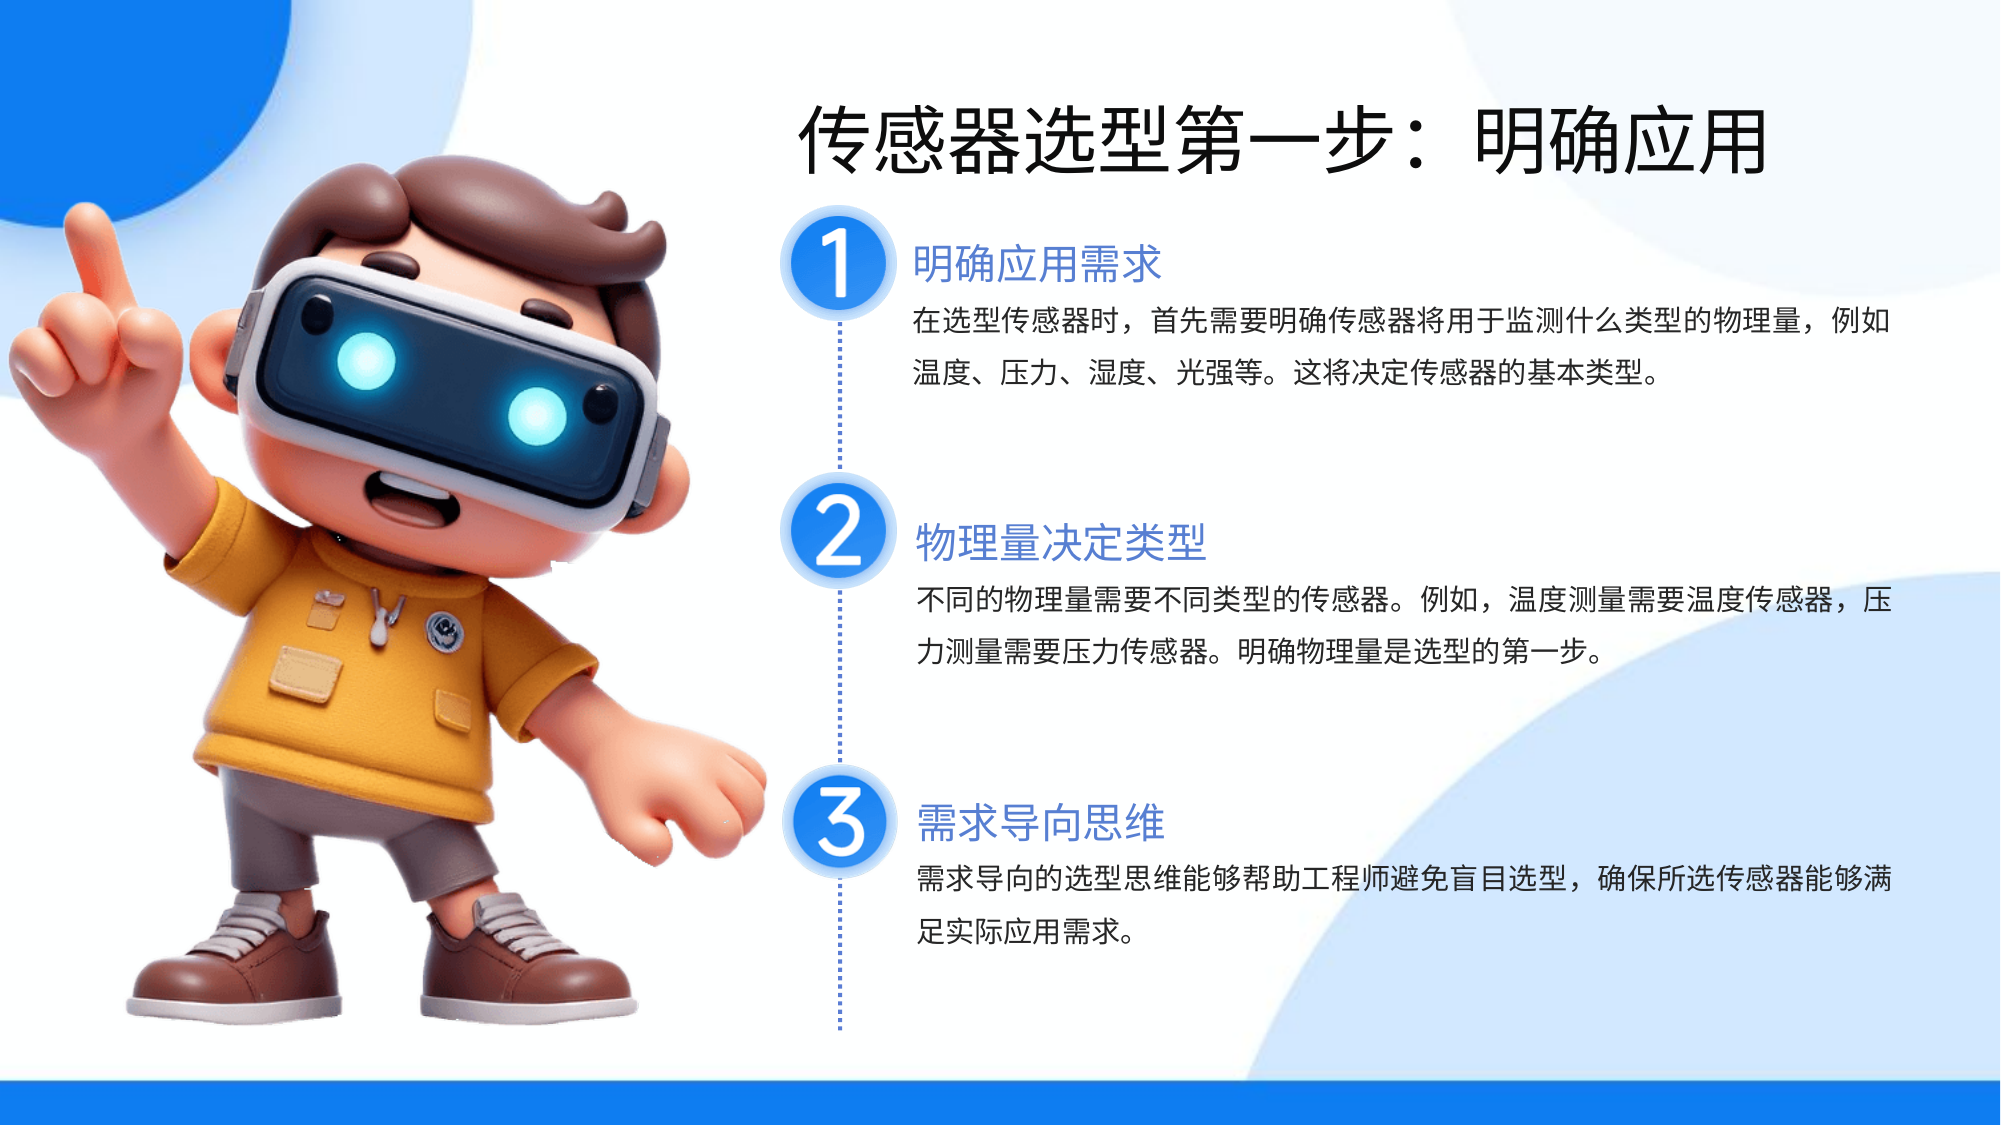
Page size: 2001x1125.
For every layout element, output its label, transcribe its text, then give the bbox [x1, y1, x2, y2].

text_box 传感器选型第一步：明确应用 [782, 87, 2000, 190]
text_box 明确应用需求 [912, 226, 2000, 300]
text_box 物理量决定类型 [915, 505, 2000, 578]
text_box 需求导向的选型思维能够帮助工程师避免盲目选型，确保所选传感器能够满足实际应用需求。 [916, 842, 1894, 1027]
text_box 在选型传感器时，首先需要明确传感器将用于监测什么类型的物理量，例如温度、压力、湿度、光强等。这将决定传感器的基本类型。 [912, 284, 1891, 469]
picture [0, 0, 2001, 1125]
text_box 不同的物理量需要不同类型的传感器。例如，温度测量需要温度传感器，压力测量需要压力传感器。明确物理量是选型的第一步。 [915, 563, 1894, 748]
text_box 需求导向思维 [916, 785, 2000, 858]
